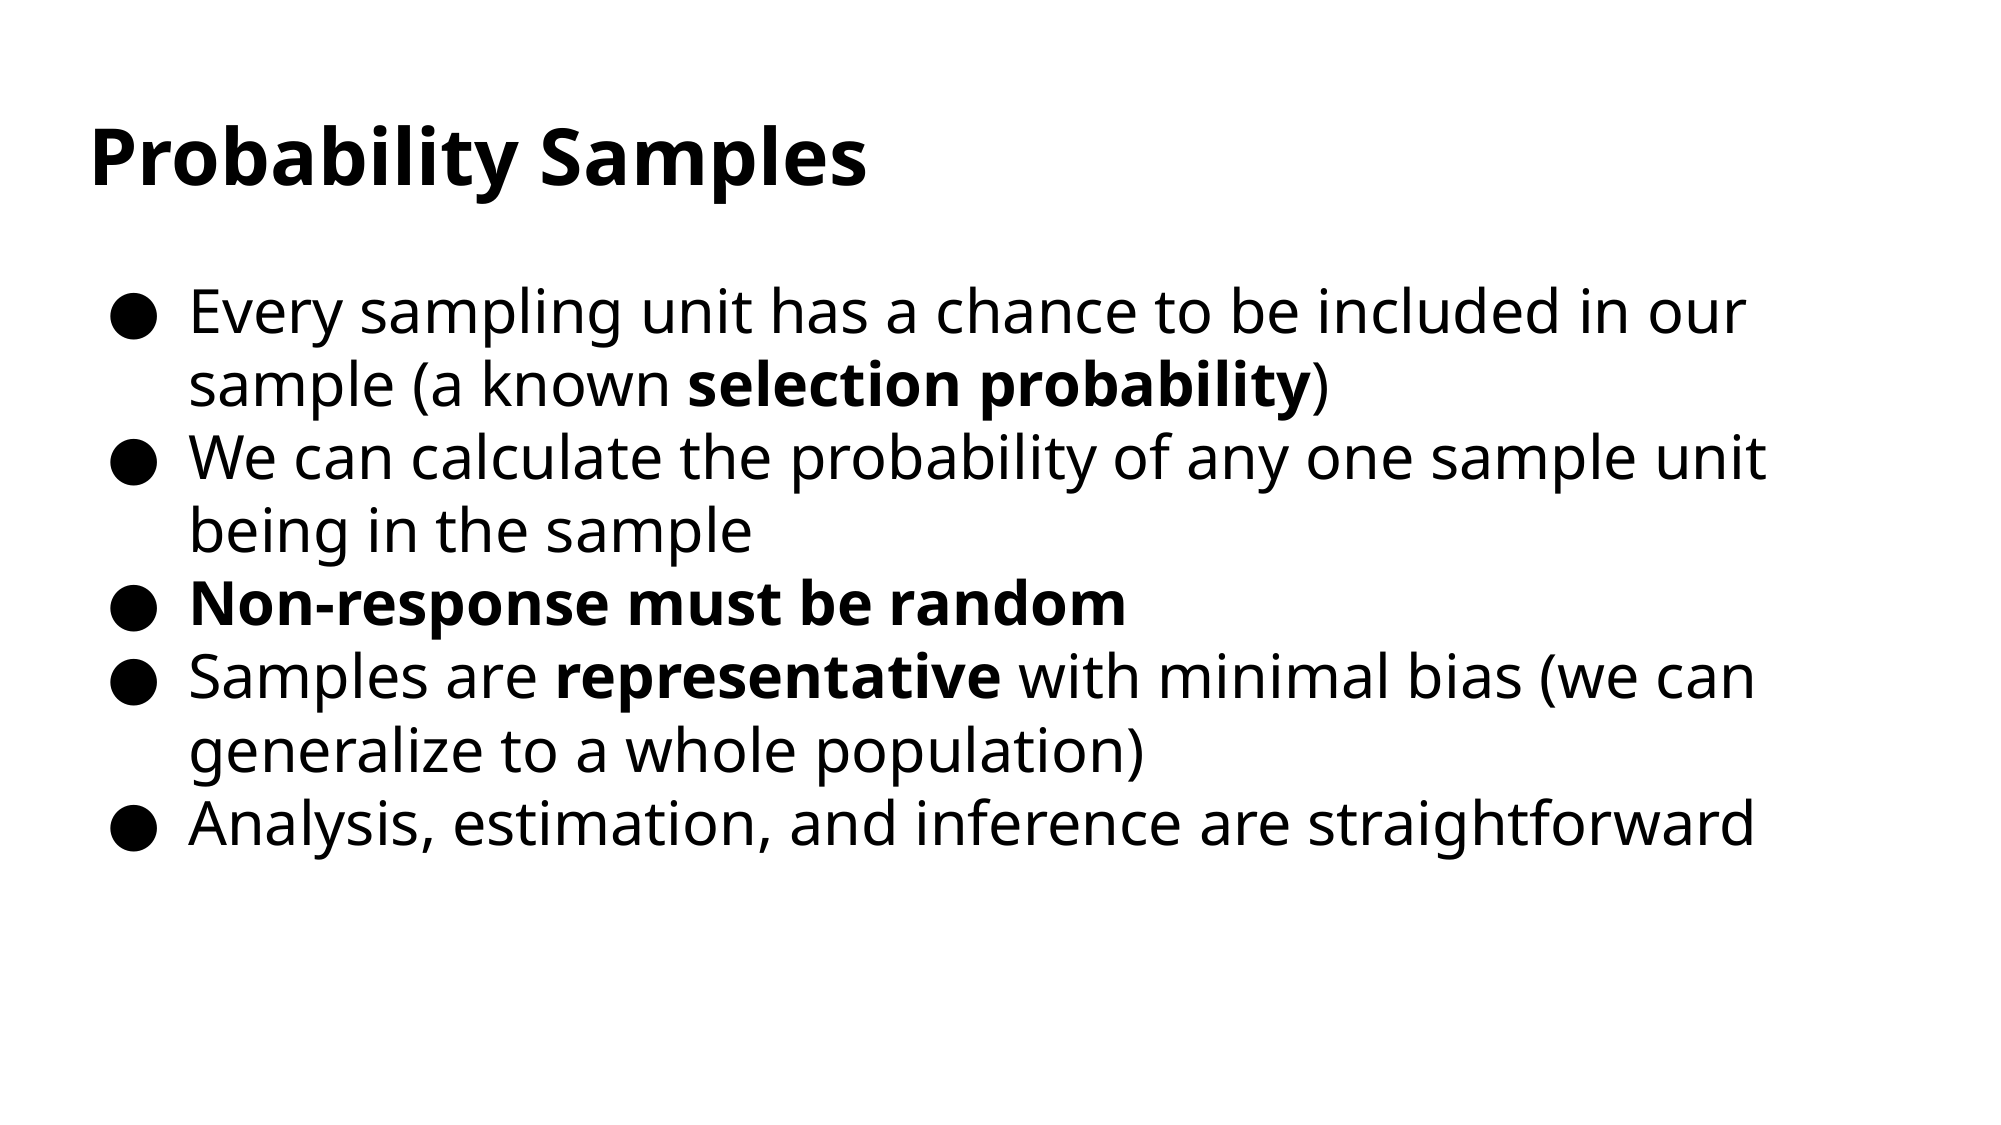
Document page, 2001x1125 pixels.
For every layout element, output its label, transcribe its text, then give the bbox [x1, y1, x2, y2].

list Every sampling unit has a chance to be included in our sample (a known selection probability) We can calculate the probability of any one sample unit being in the sample Non-response must be random Samples are representative with minimal bias (we can generalize to a whole population) Analysis, estimation, and inference are straightforward [68, 252, 1932, 1086]
title Probability Samples [68, 97, 1932, 223]
